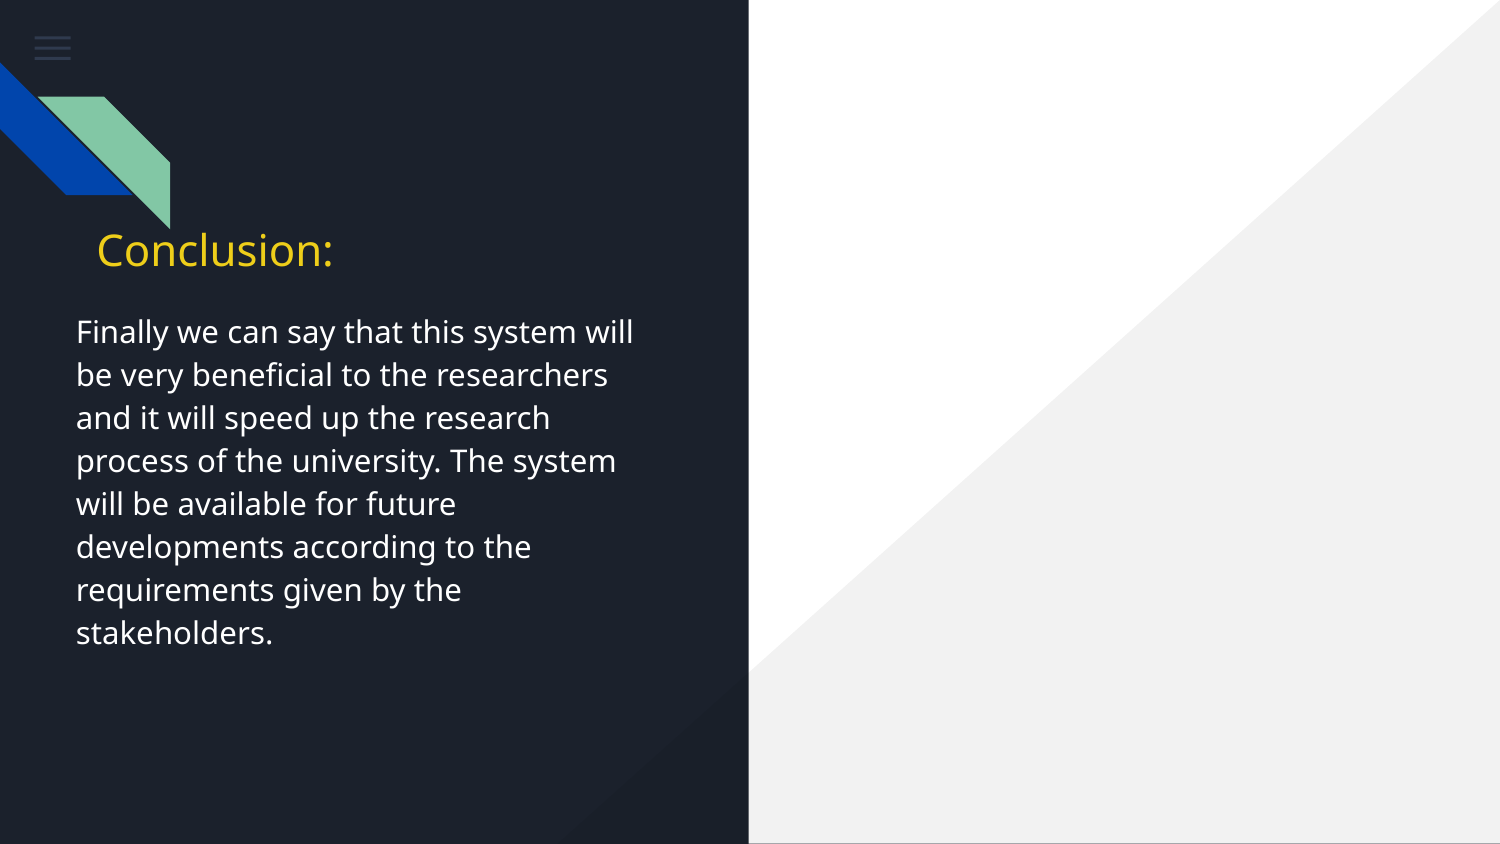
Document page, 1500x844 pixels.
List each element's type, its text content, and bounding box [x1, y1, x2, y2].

title Finally we can say that this system will be very beneficial to the researchers and it will speed up the research process of the university. The system will be available for future developments according to the requirements given by the stakeholders. [60, 291, 683, 587]
text_box [557, 0, 1500, 844]
text_box Conclusion: [81, 208, 355, 291]
